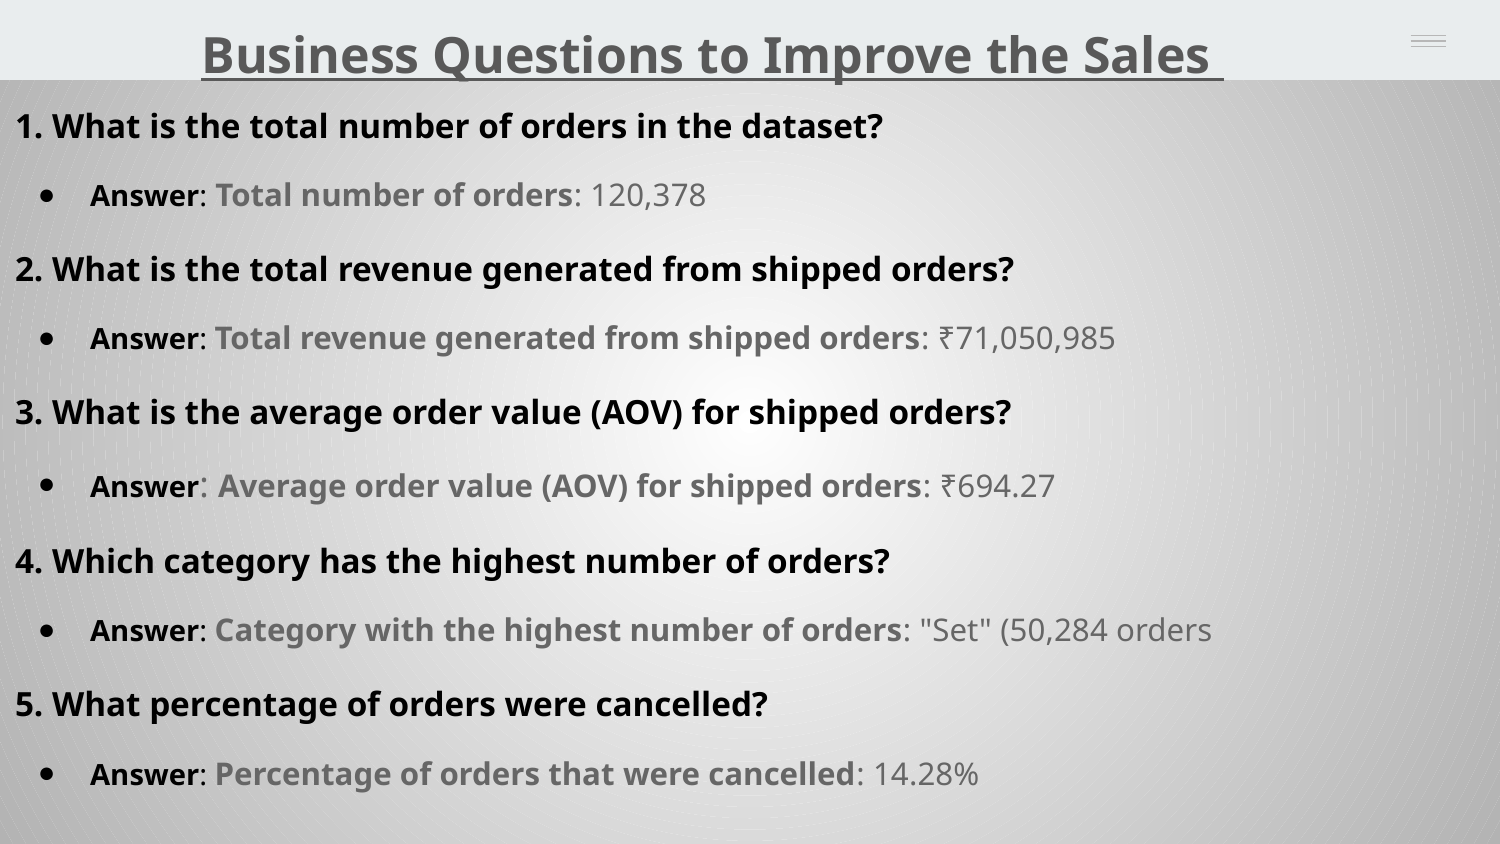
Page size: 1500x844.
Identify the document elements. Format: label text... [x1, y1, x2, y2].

list Business Questions to Improve the Sales [186, 0, 1278, 83]
text_box 1. What is the total number of orders in the dataset? Answer: Total number of orders: 120,378 2. What is the total revenue generated from shipped orders? Answer: Total revenue generated from shipped orders: ₹71,050,985 3. What is the average order value (AOV) for shipped orders? Answer: Average order value (AOV) for shipped orders: ₹694.27 4. Which category has the highest number of orders? Answer: Category with the highest number of orders: "Set" (50,284 orders 5. What percentage of orders were cancelled? Answer: Percentage of orders that were cancelled: 14.28% [0, 83, 1500, 844]
